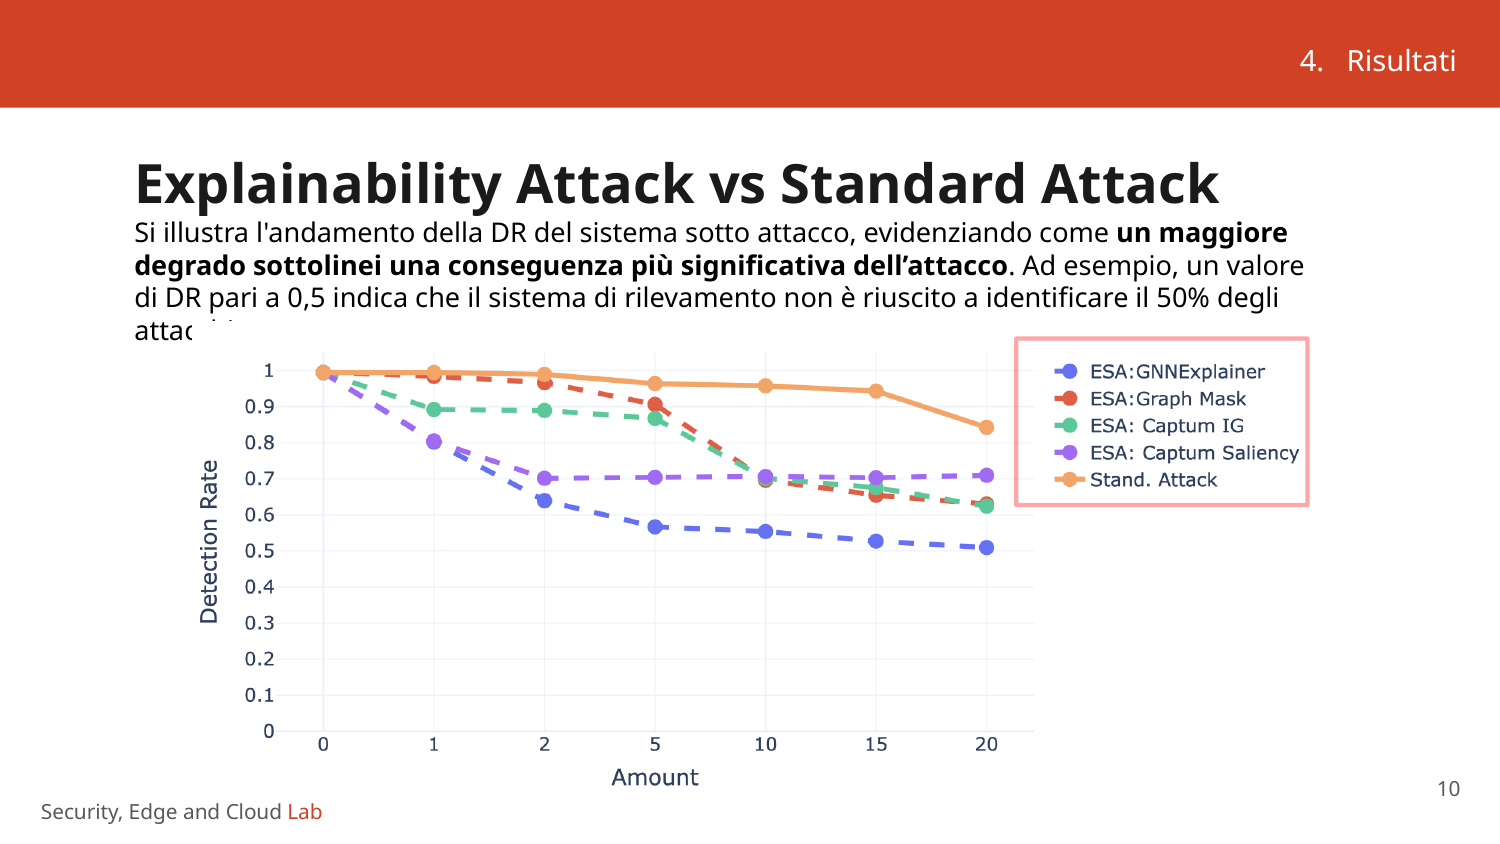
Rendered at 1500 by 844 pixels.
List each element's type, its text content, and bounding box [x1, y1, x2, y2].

text_box 4. Risultati [1026, 21, 1473, 86]
title Explainability Attack vs Standard Attack [119, 133, 1381, 222]
slide_number 10 [1385, 757, 1476, 822]
text_box Si illustra l'andamento della DR del sistema sotto attacco, evidenziando come un maggiore degrado sottolinei una conseguenza più significativa dell’attacco. Ad esempio, un valore di DR pari a 0,5 indica che il sistema di rilevamento non è riuscito a identificare il 50% degli attacchi. [95, 208, 1338, 353]
picture [192, 321, 1301, 790]
text_box [1304, 336, 1310, 507]
